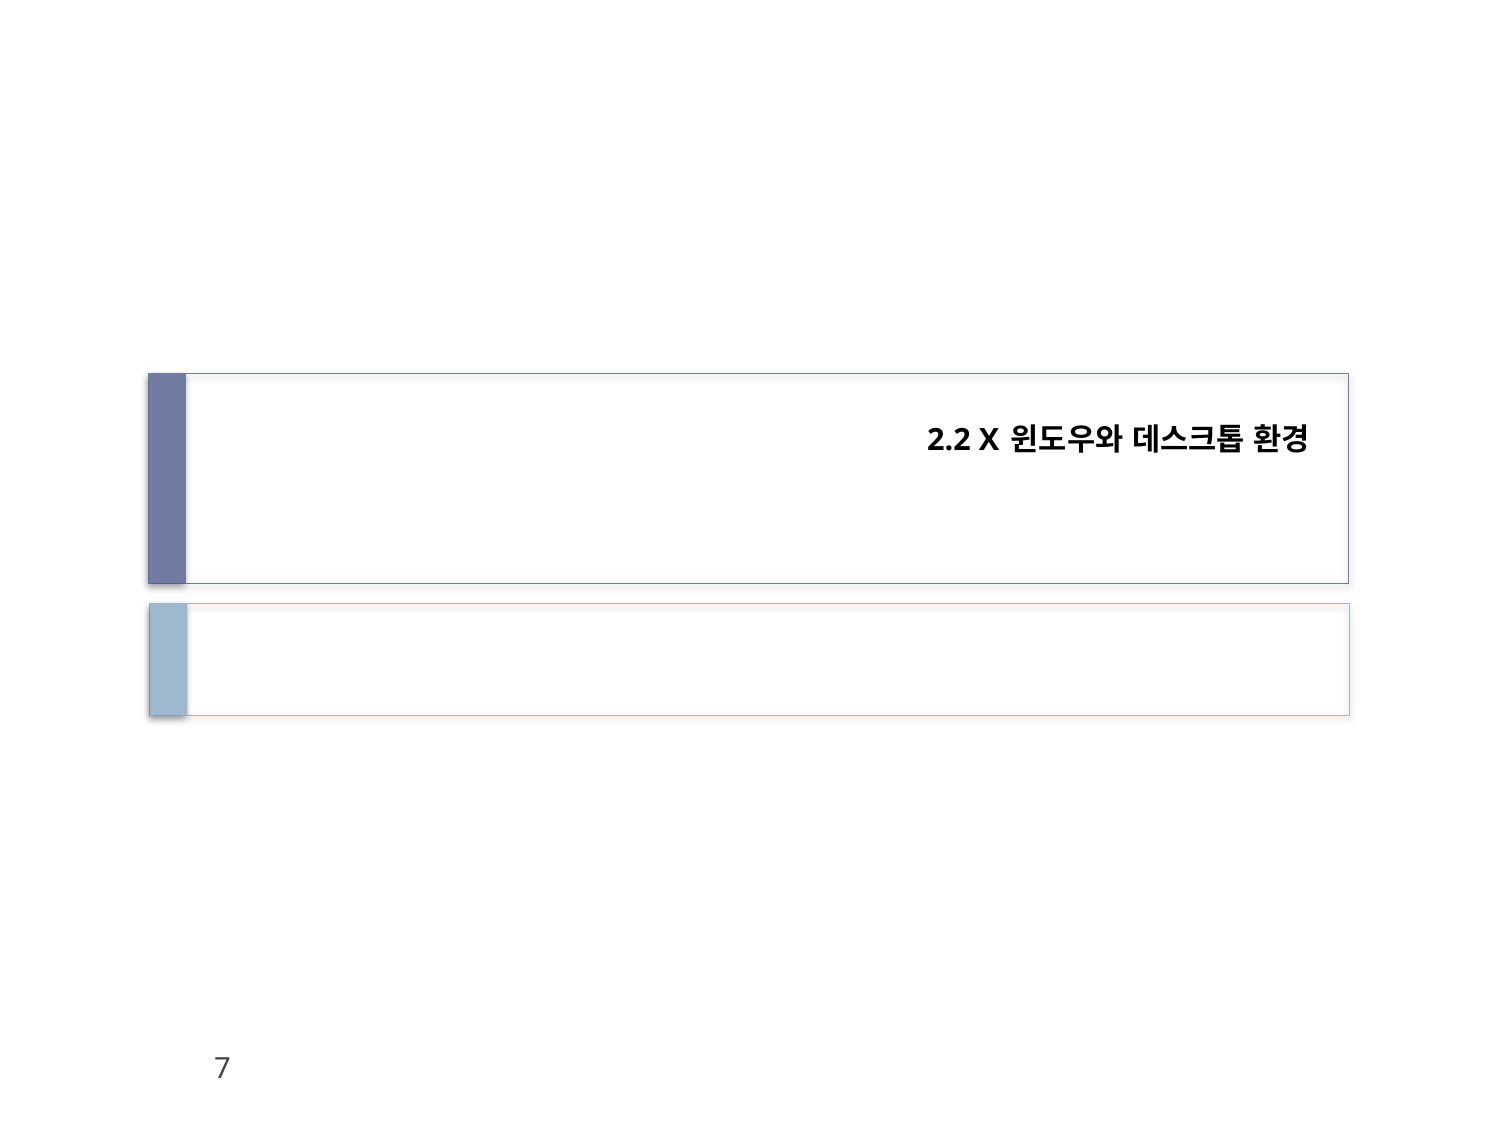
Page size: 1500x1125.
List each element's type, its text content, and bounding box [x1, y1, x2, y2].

title 2.2 X 윈도우와 데스크톱 환경 [200, 412, 1325, 576]
slide_number 7 [199, 1042, 400, 1103]
